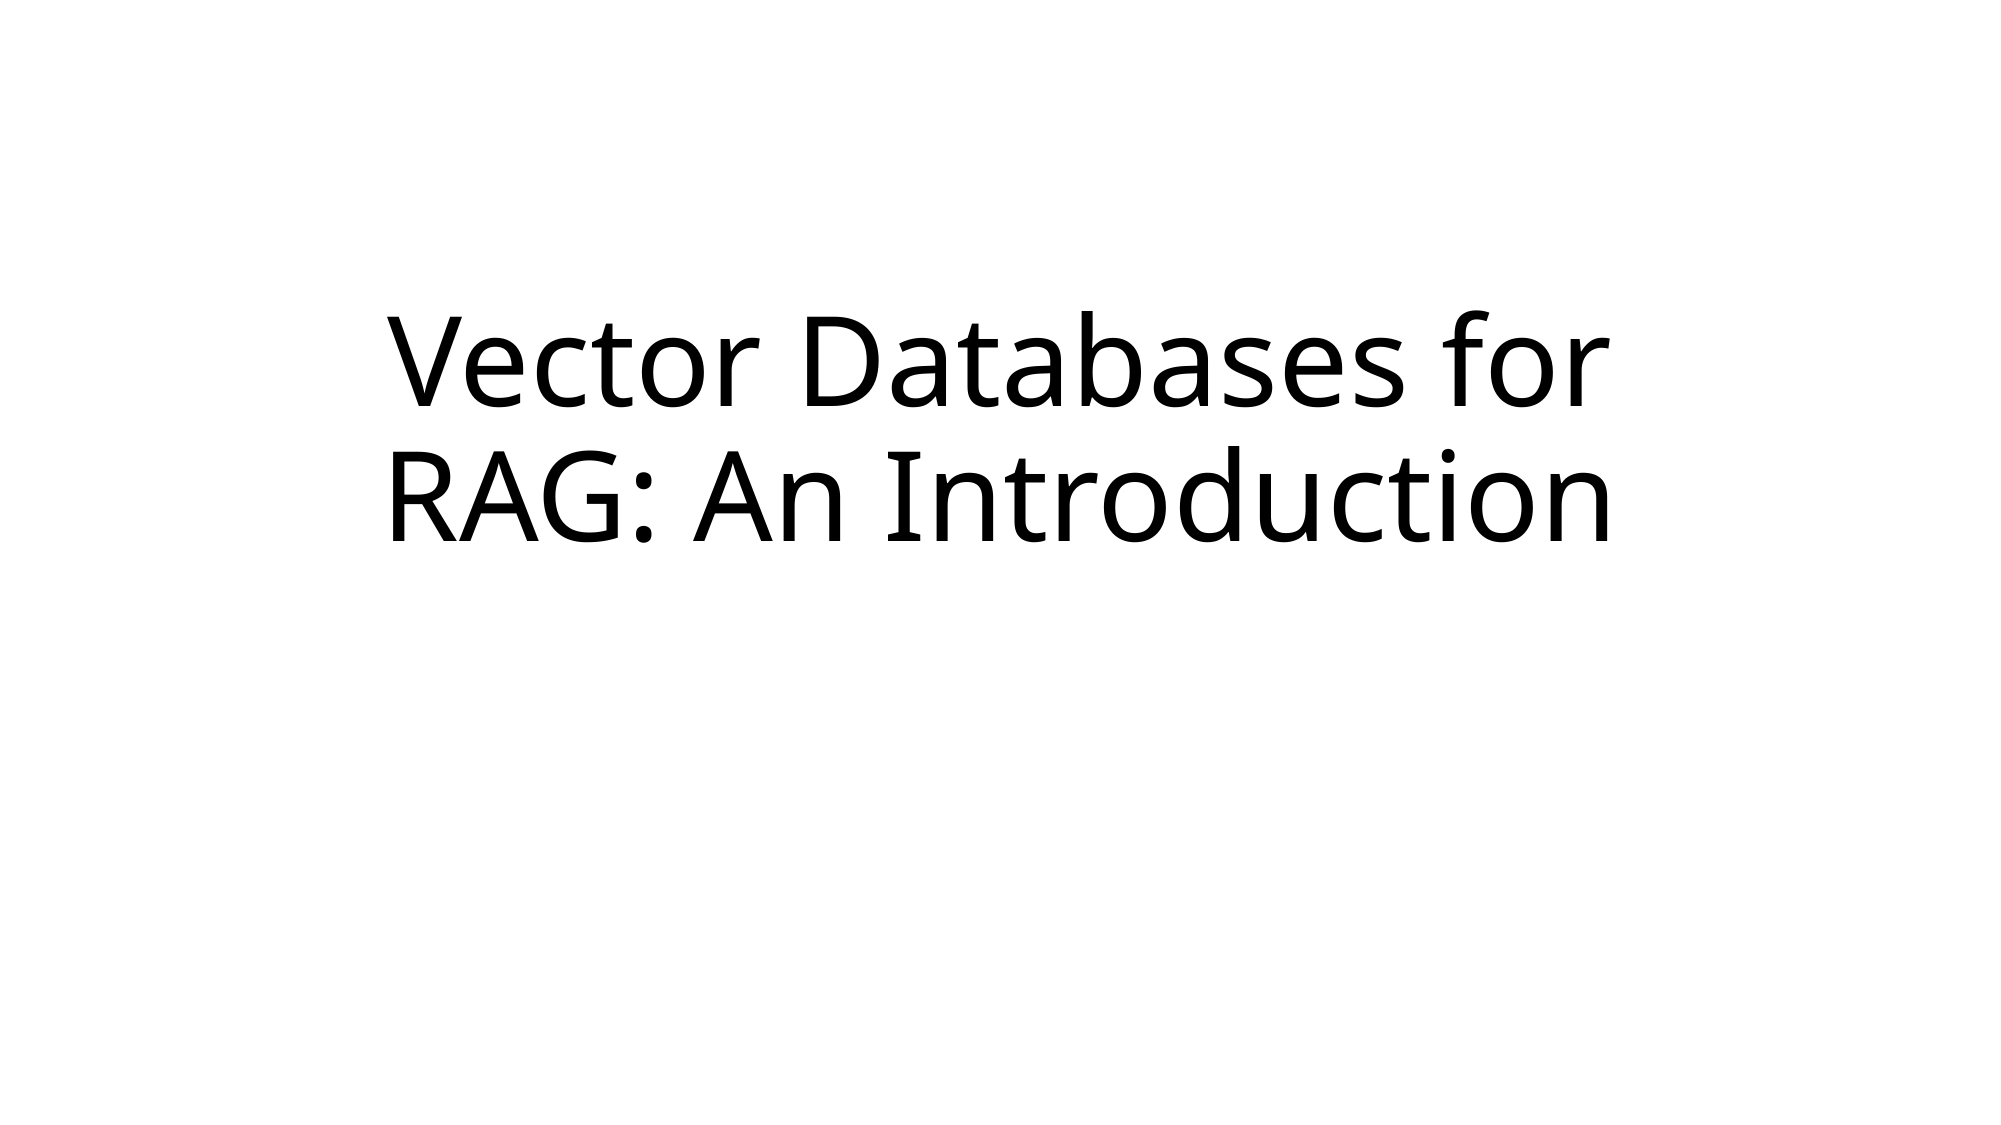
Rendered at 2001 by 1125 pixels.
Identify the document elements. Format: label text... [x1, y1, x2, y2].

title Vector Databases for RAG: An Introduction [249, 184, 1750, 576]
